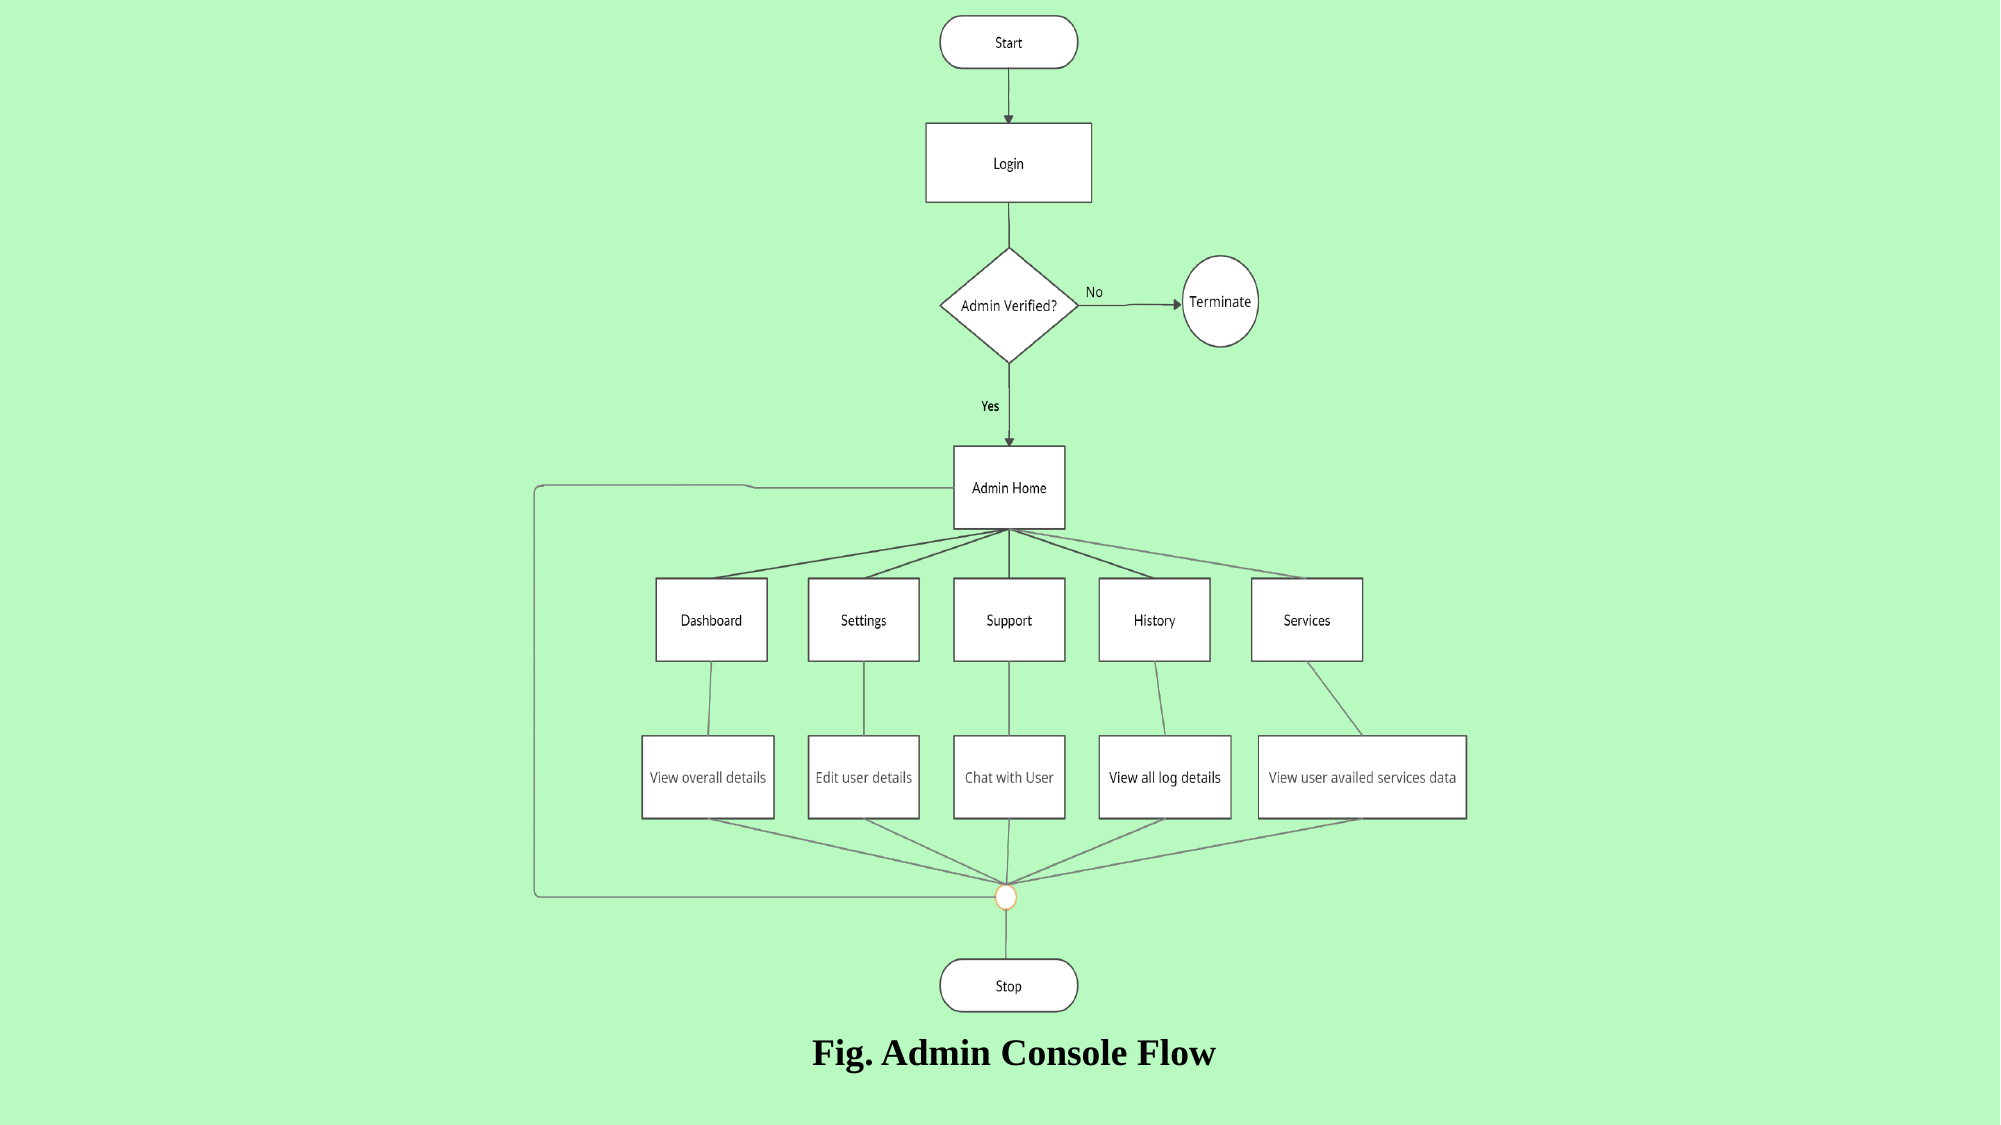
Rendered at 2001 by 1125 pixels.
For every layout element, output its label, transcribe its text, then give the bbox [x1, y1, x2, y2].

picture [520, 0, 1480, 1028]
title Fig. Admin Console Flow [797, 1028, 1283, 1110]
